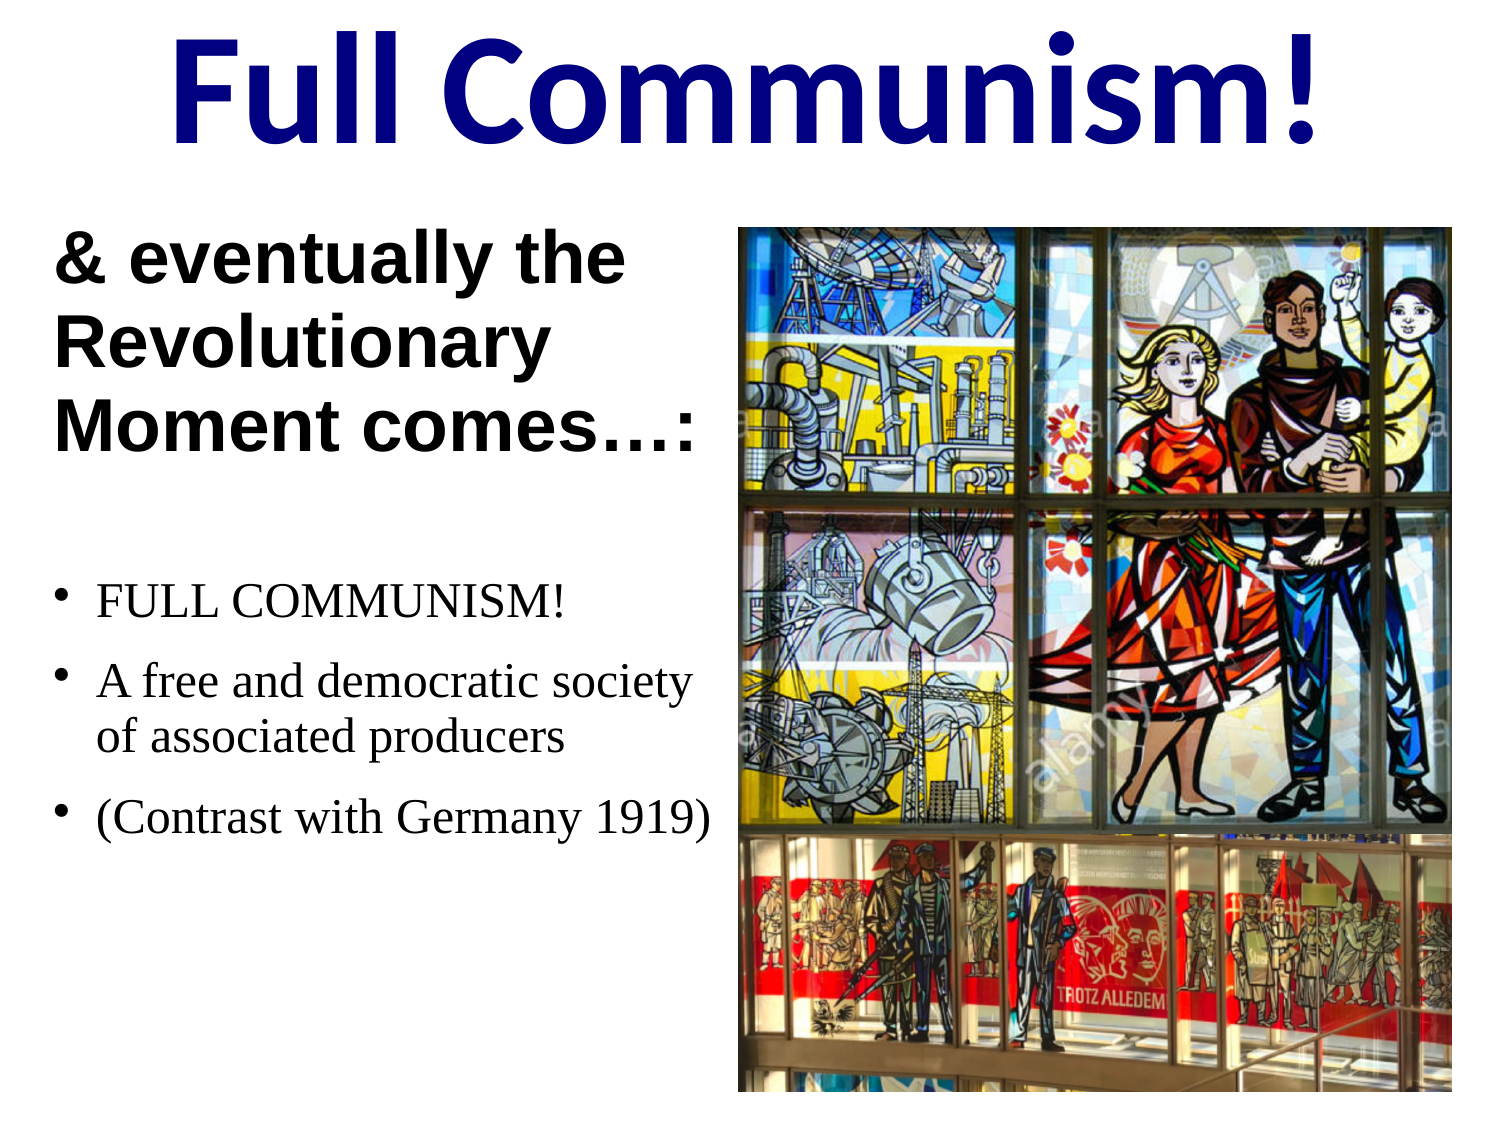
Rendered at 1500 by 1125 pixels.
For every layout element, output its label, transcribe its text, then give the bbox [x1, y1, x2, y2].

list & eventually the Revolutionary Moment comes…: FULL COMMUNISM! A free and democratic society of associated producers (Contrast with Germany 1919) [44, 207, 739, 1093]
picture [737, 226, 1453, 1093]
title Full Communism! [44, 0, 1453, 209]
